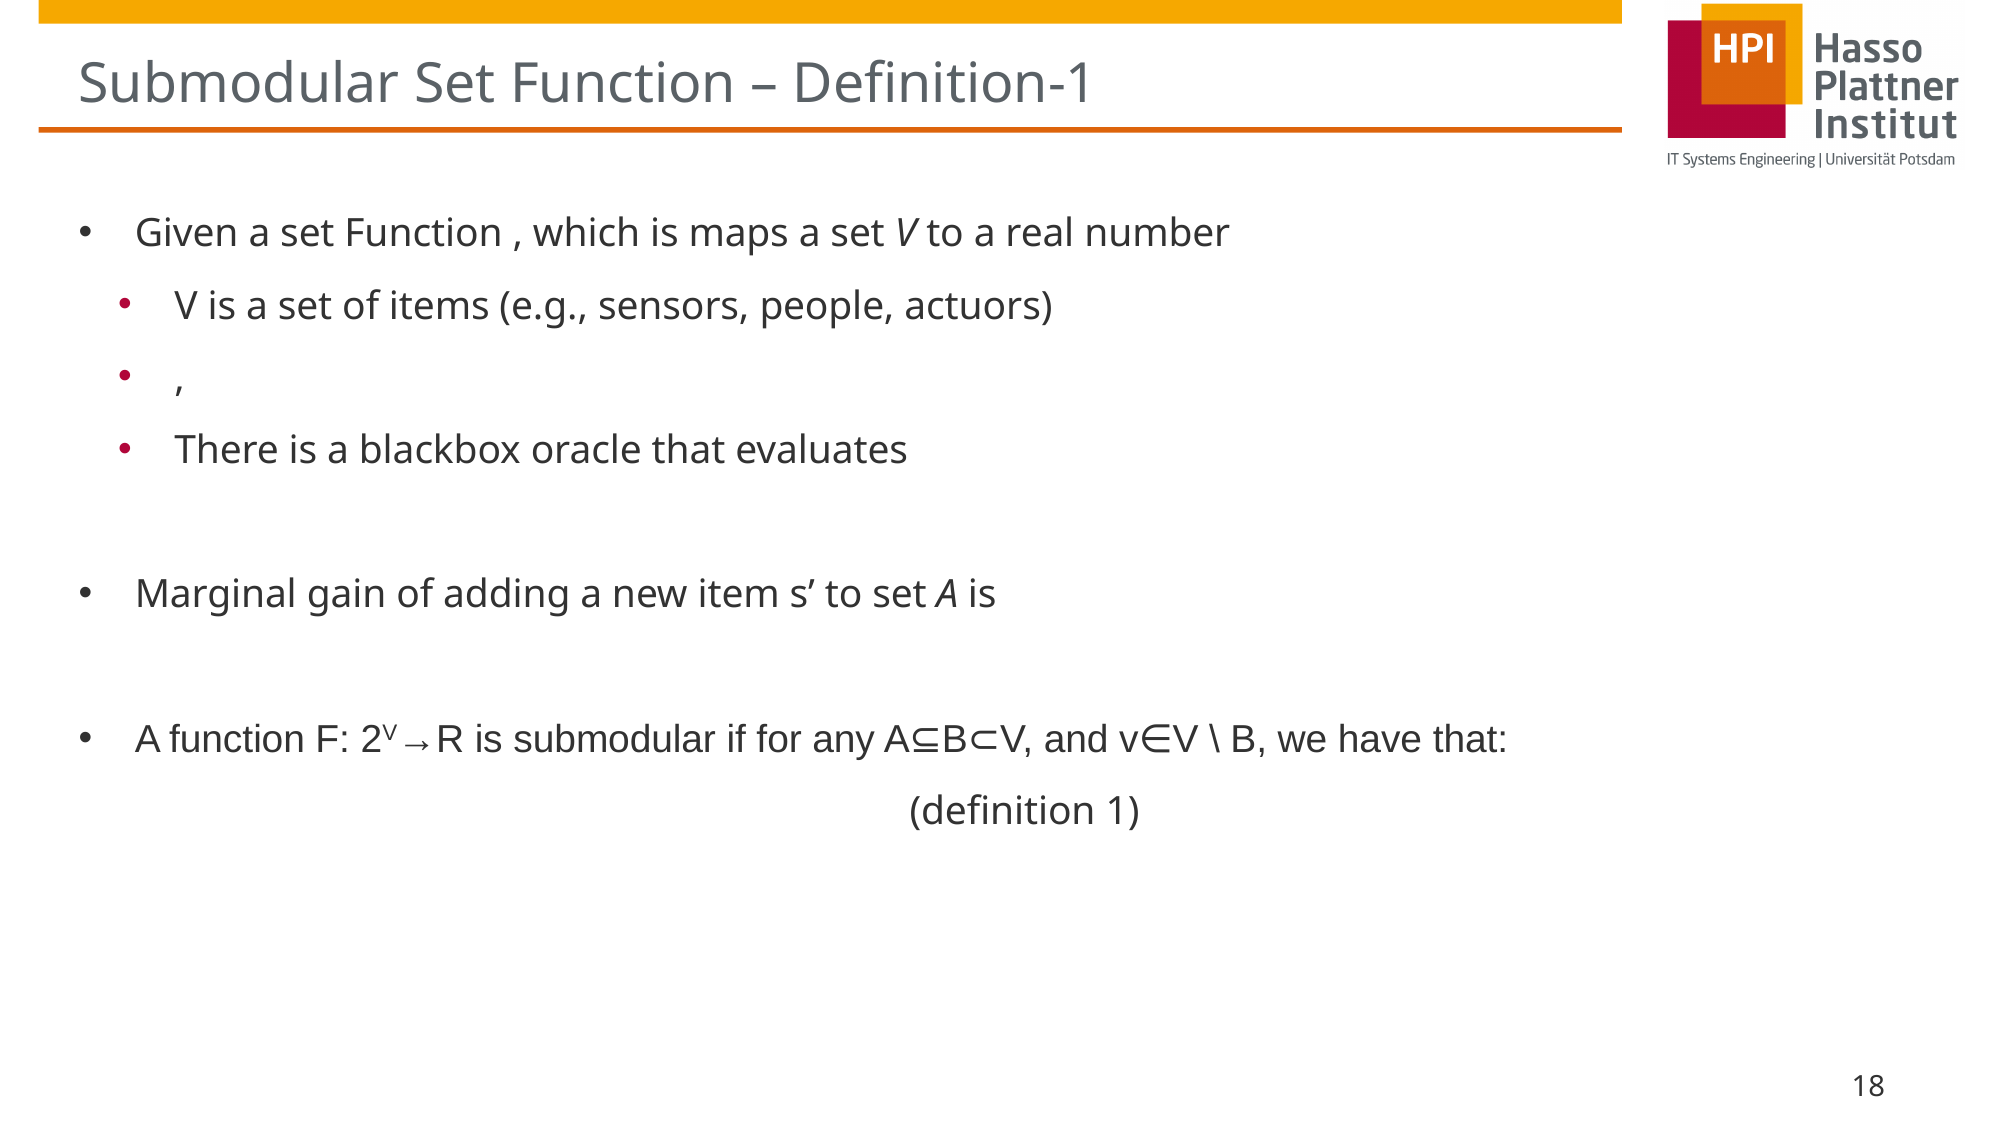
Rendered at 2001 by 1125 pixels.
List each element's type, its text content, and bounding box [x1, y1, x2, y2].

slide_number 18 [1834, 1064, 1961, 1107]
title Submodular Set Function – Definition-1 [78, 23, 1583, 115]
picture [1664, 0, 1965, 170]
